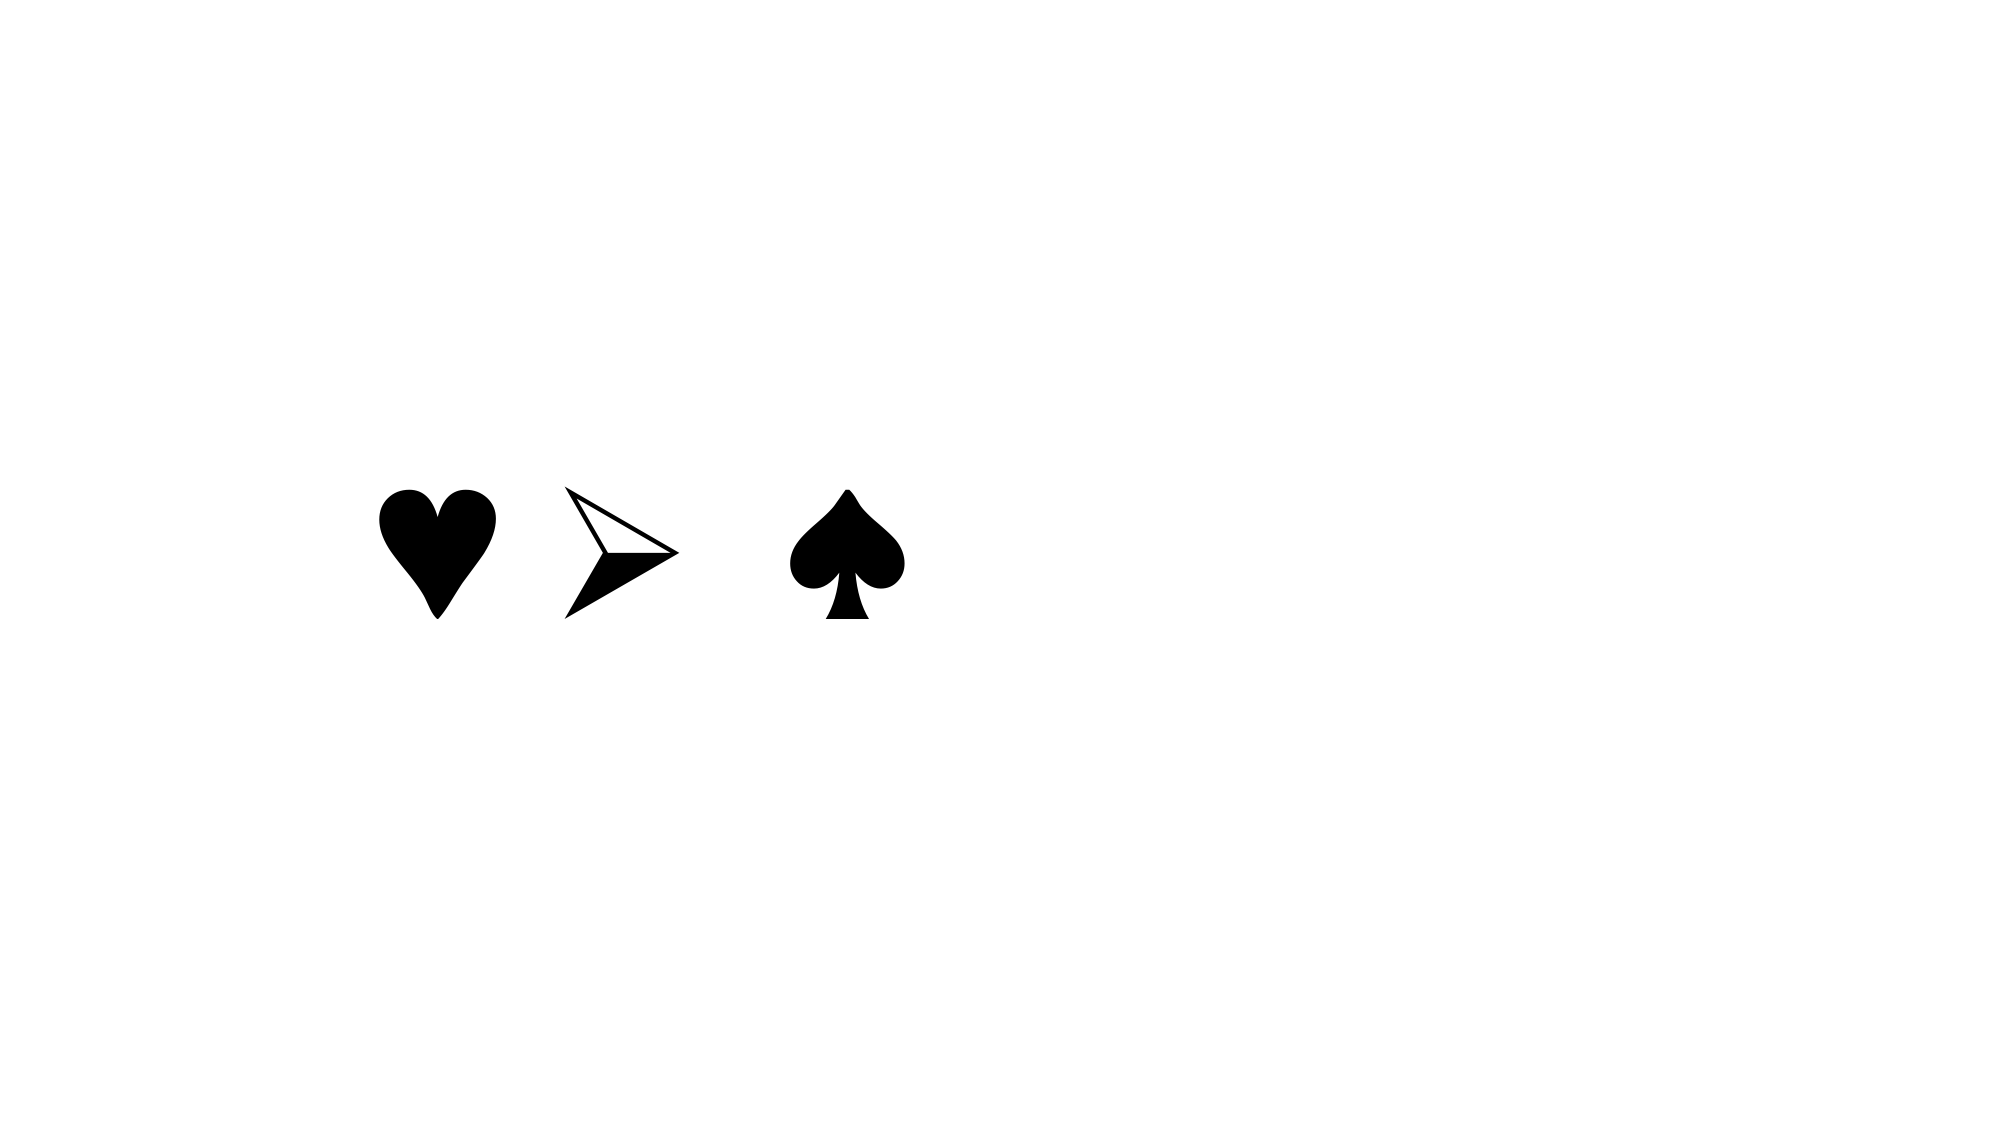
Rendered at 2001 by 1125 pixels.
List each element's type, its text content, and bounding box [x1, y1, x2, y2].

text_box    [360, 429, 1909, 664]
